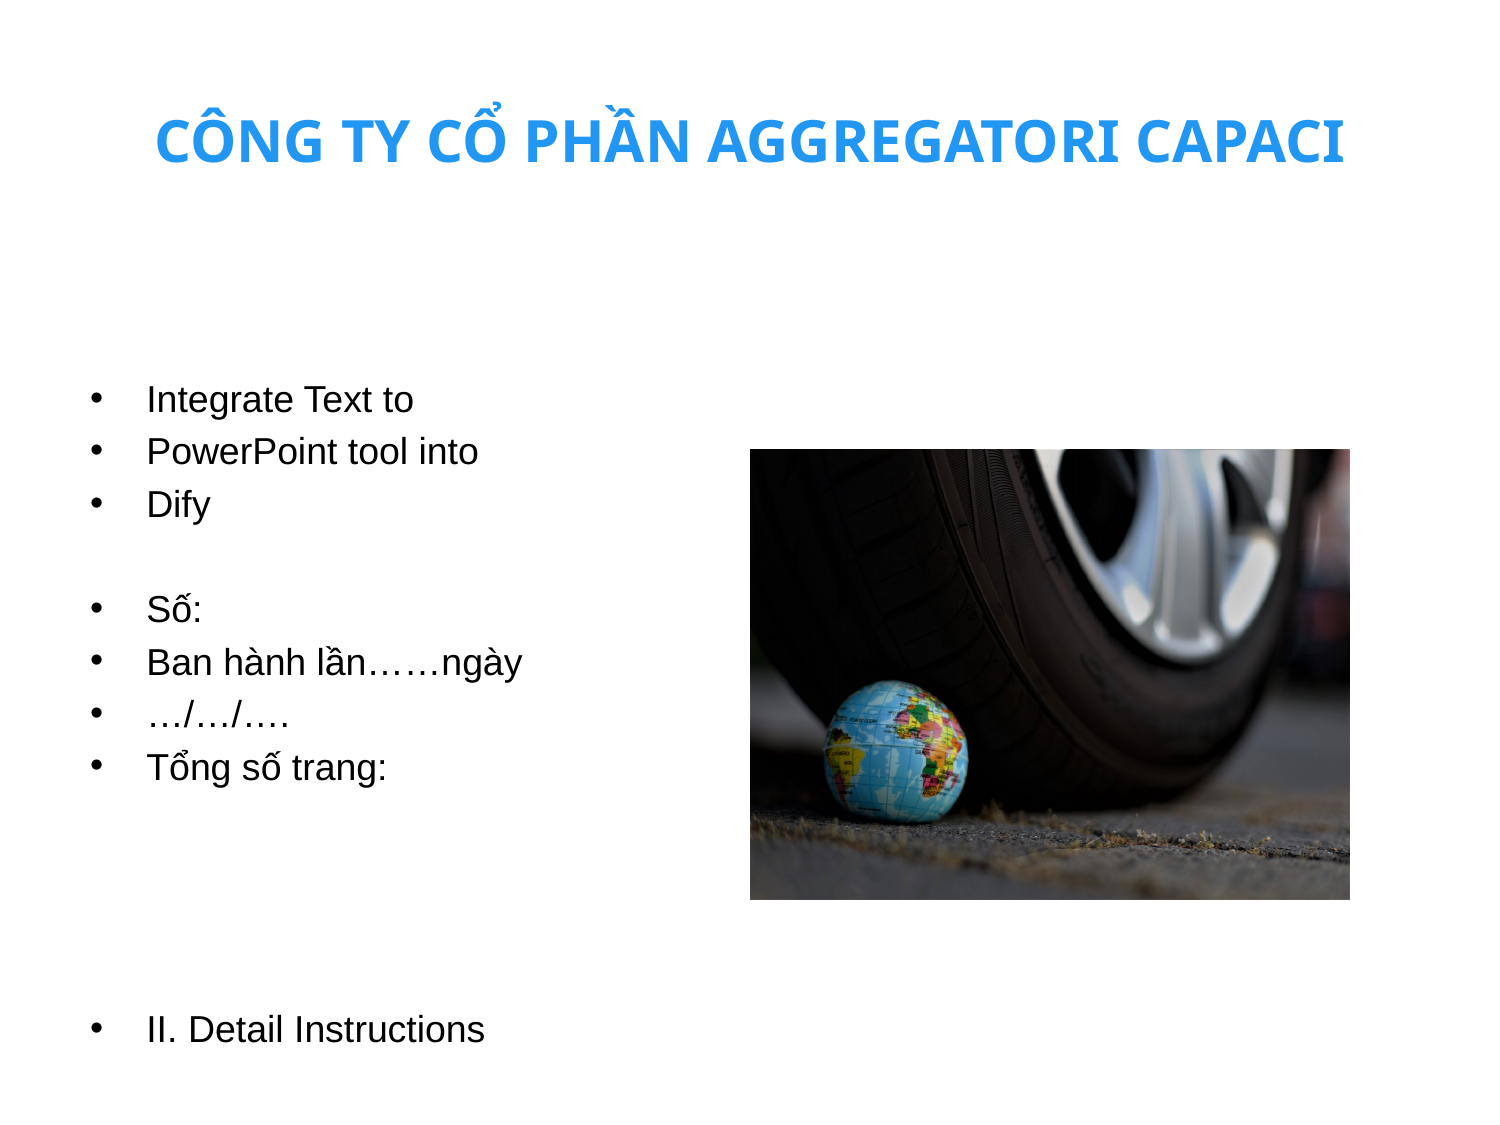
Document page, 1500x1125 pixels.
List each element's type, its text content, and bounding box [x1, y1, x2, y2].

list Integrate Text to PowerPoint tool into Dify Số: Ban hành lần……ngày …/…/…. Tổng số trang: II. Detail Instructions [75, 262, 1425, 1005]
title CÔNG TY CỔ PHẦN AGGREGATORI CAPACI [75, 45, 1425, 233]
picture [749, 449, 1351, 901]
